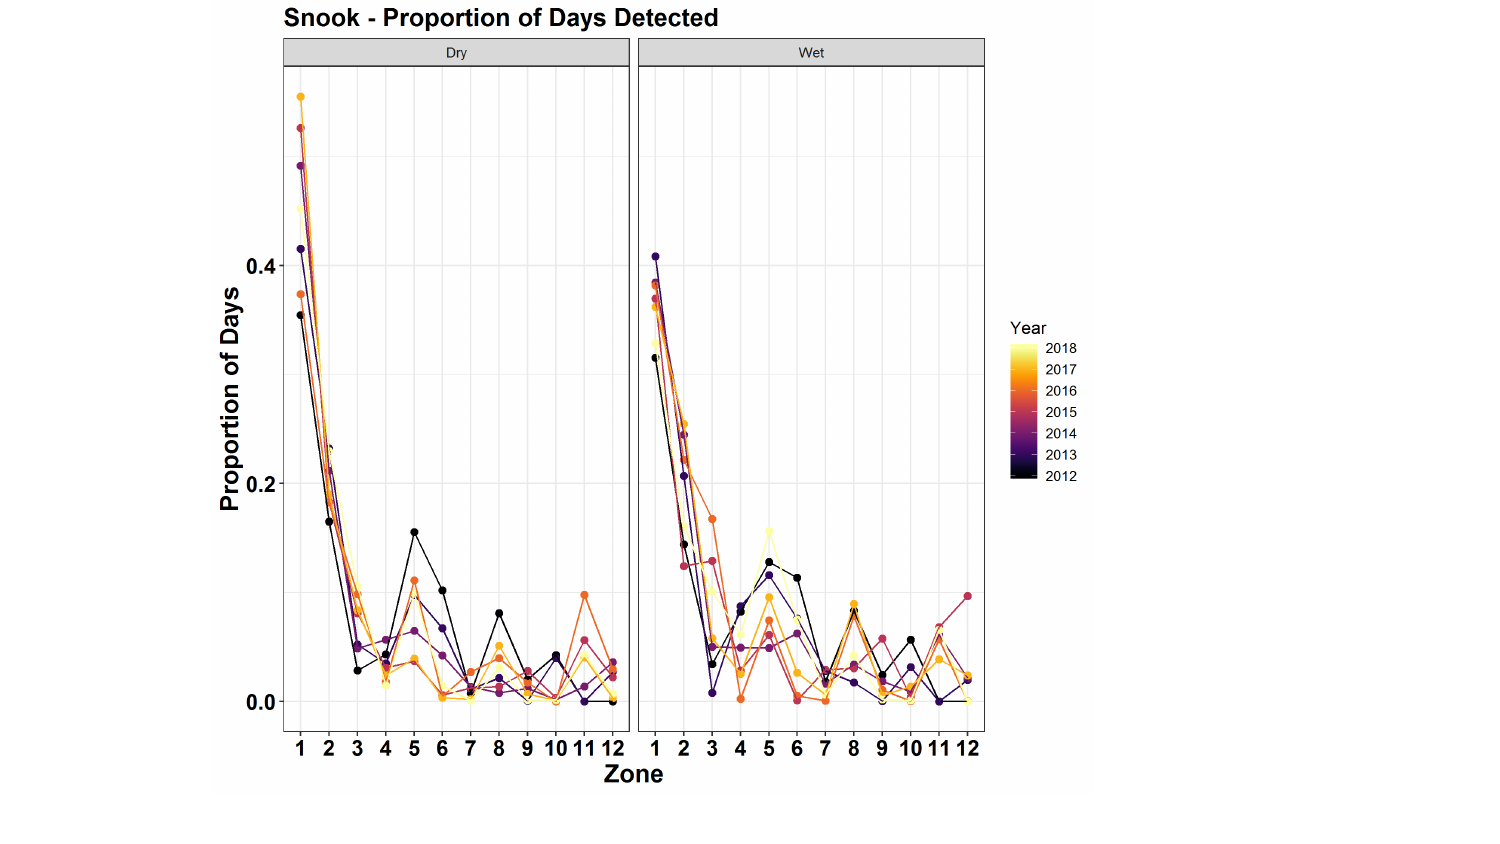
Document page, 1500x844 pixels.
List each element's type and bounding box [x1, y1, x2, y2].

picture [211, 0, 1094, 794]
